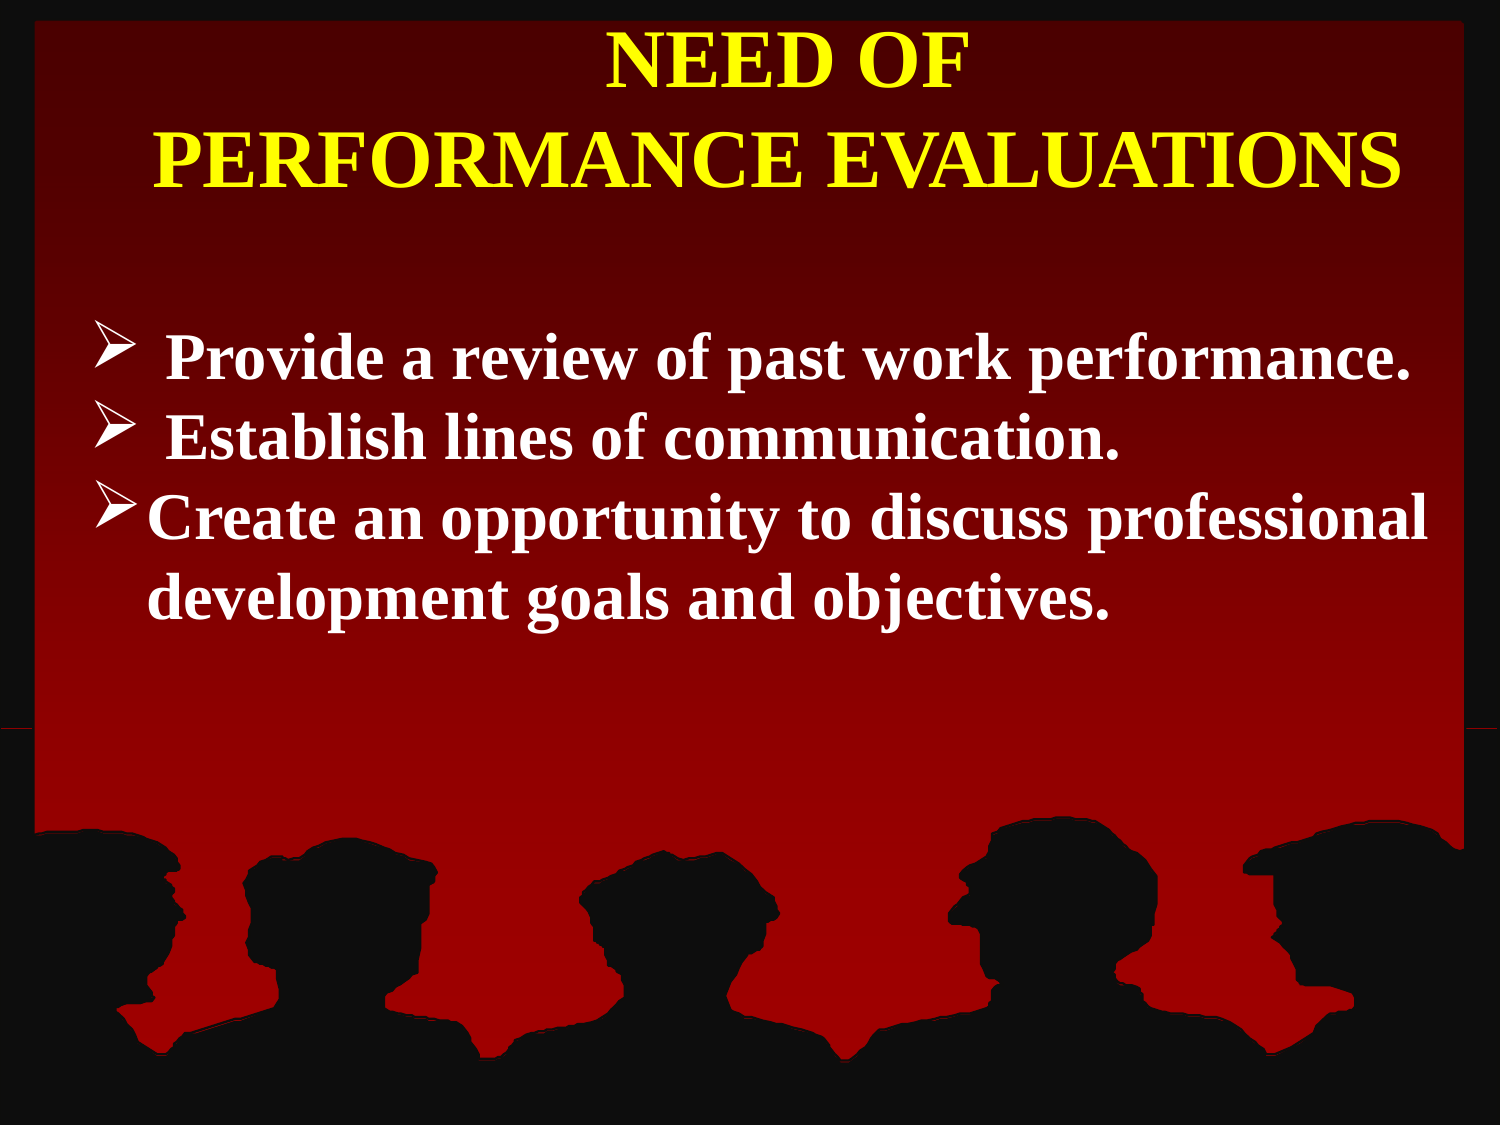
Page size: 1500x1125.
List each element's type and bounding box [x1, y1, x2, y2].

text_box [0, 0, 1500, 1125]
